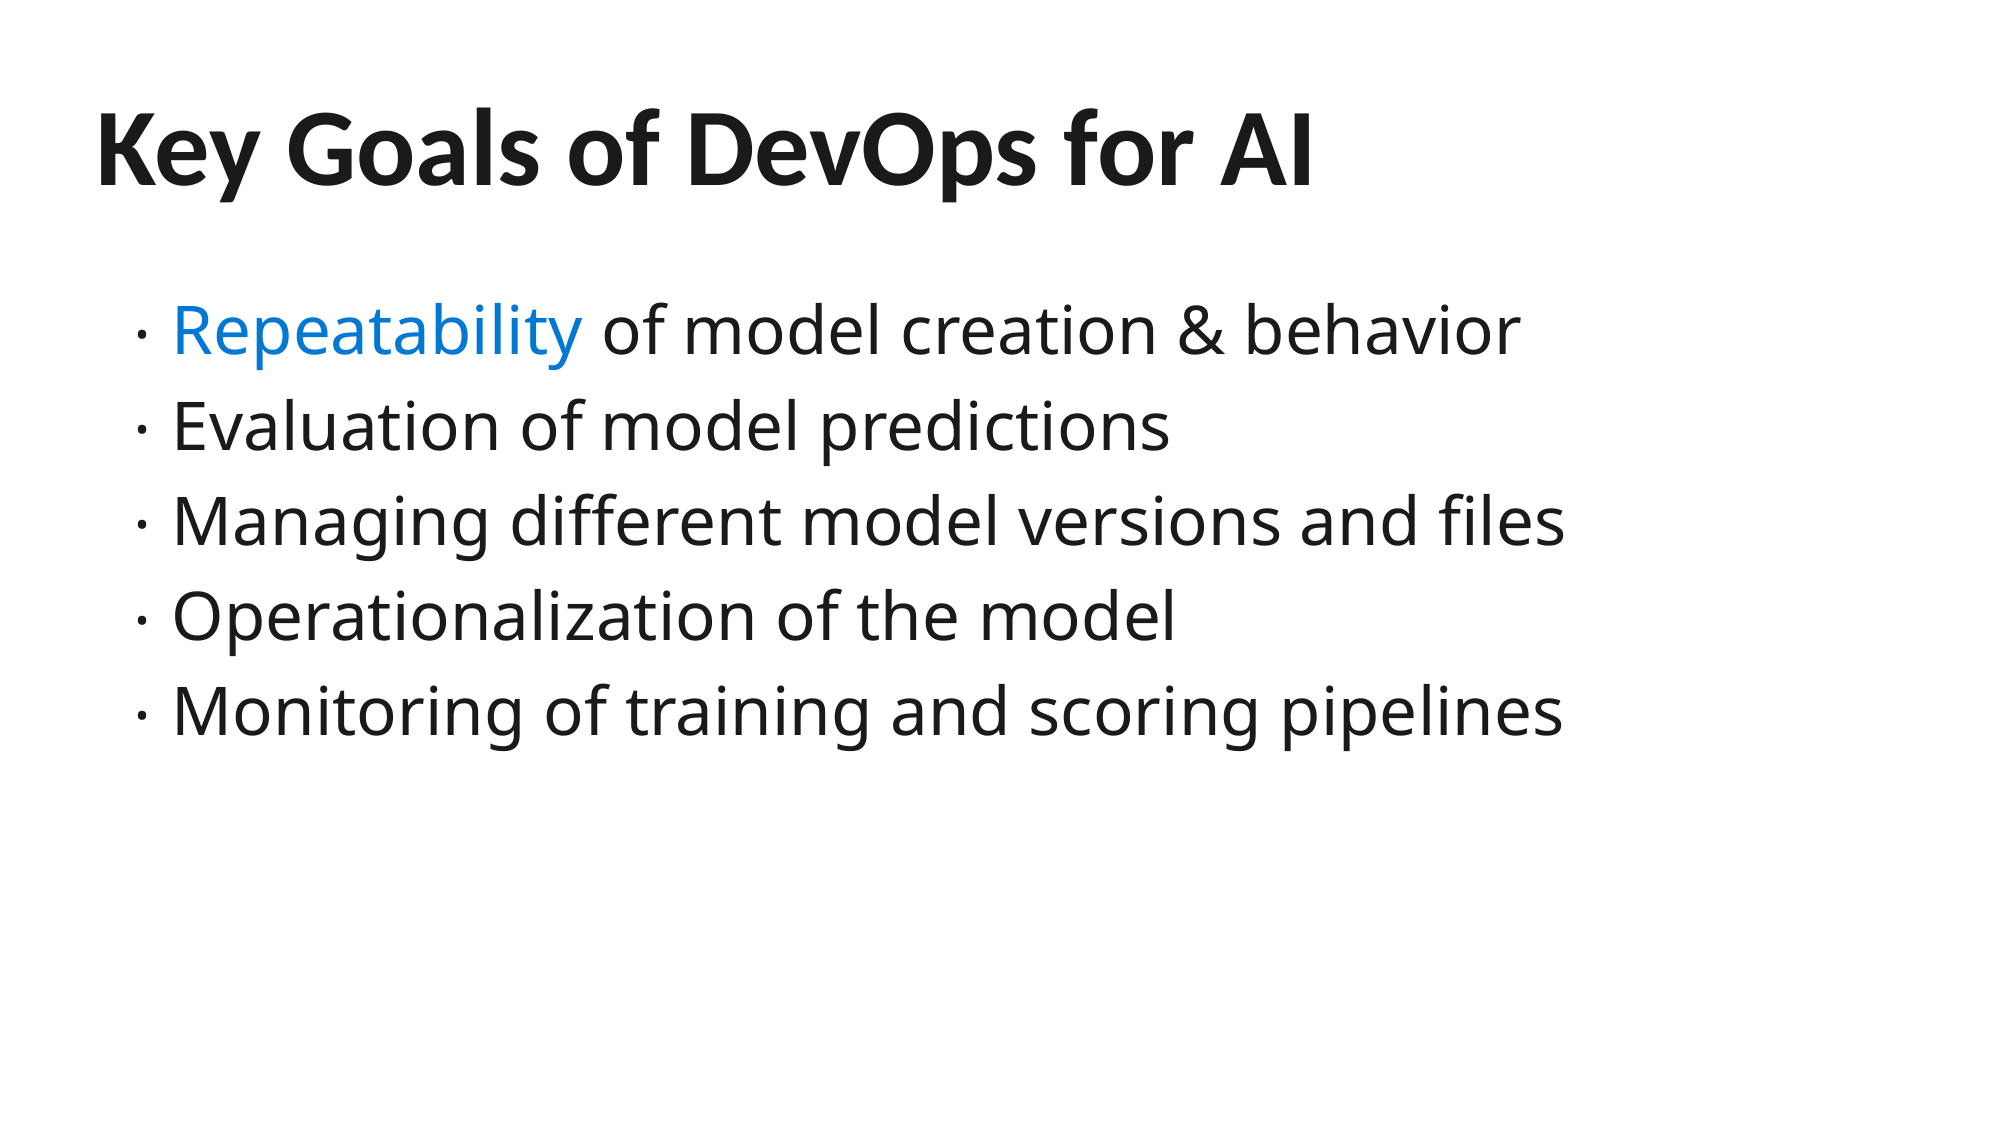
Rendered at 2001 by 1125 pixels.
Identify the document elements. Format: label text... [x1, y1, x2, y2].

title Key Goals of DevOps for AI [96, 75, 1904, 166]
list Repeatability of model creation & behavior Evaluation of model predictions Managing different model versions and files Operationalization of the model Monitoring of training and scoring pipelines [96, 287, 1904, 756]
